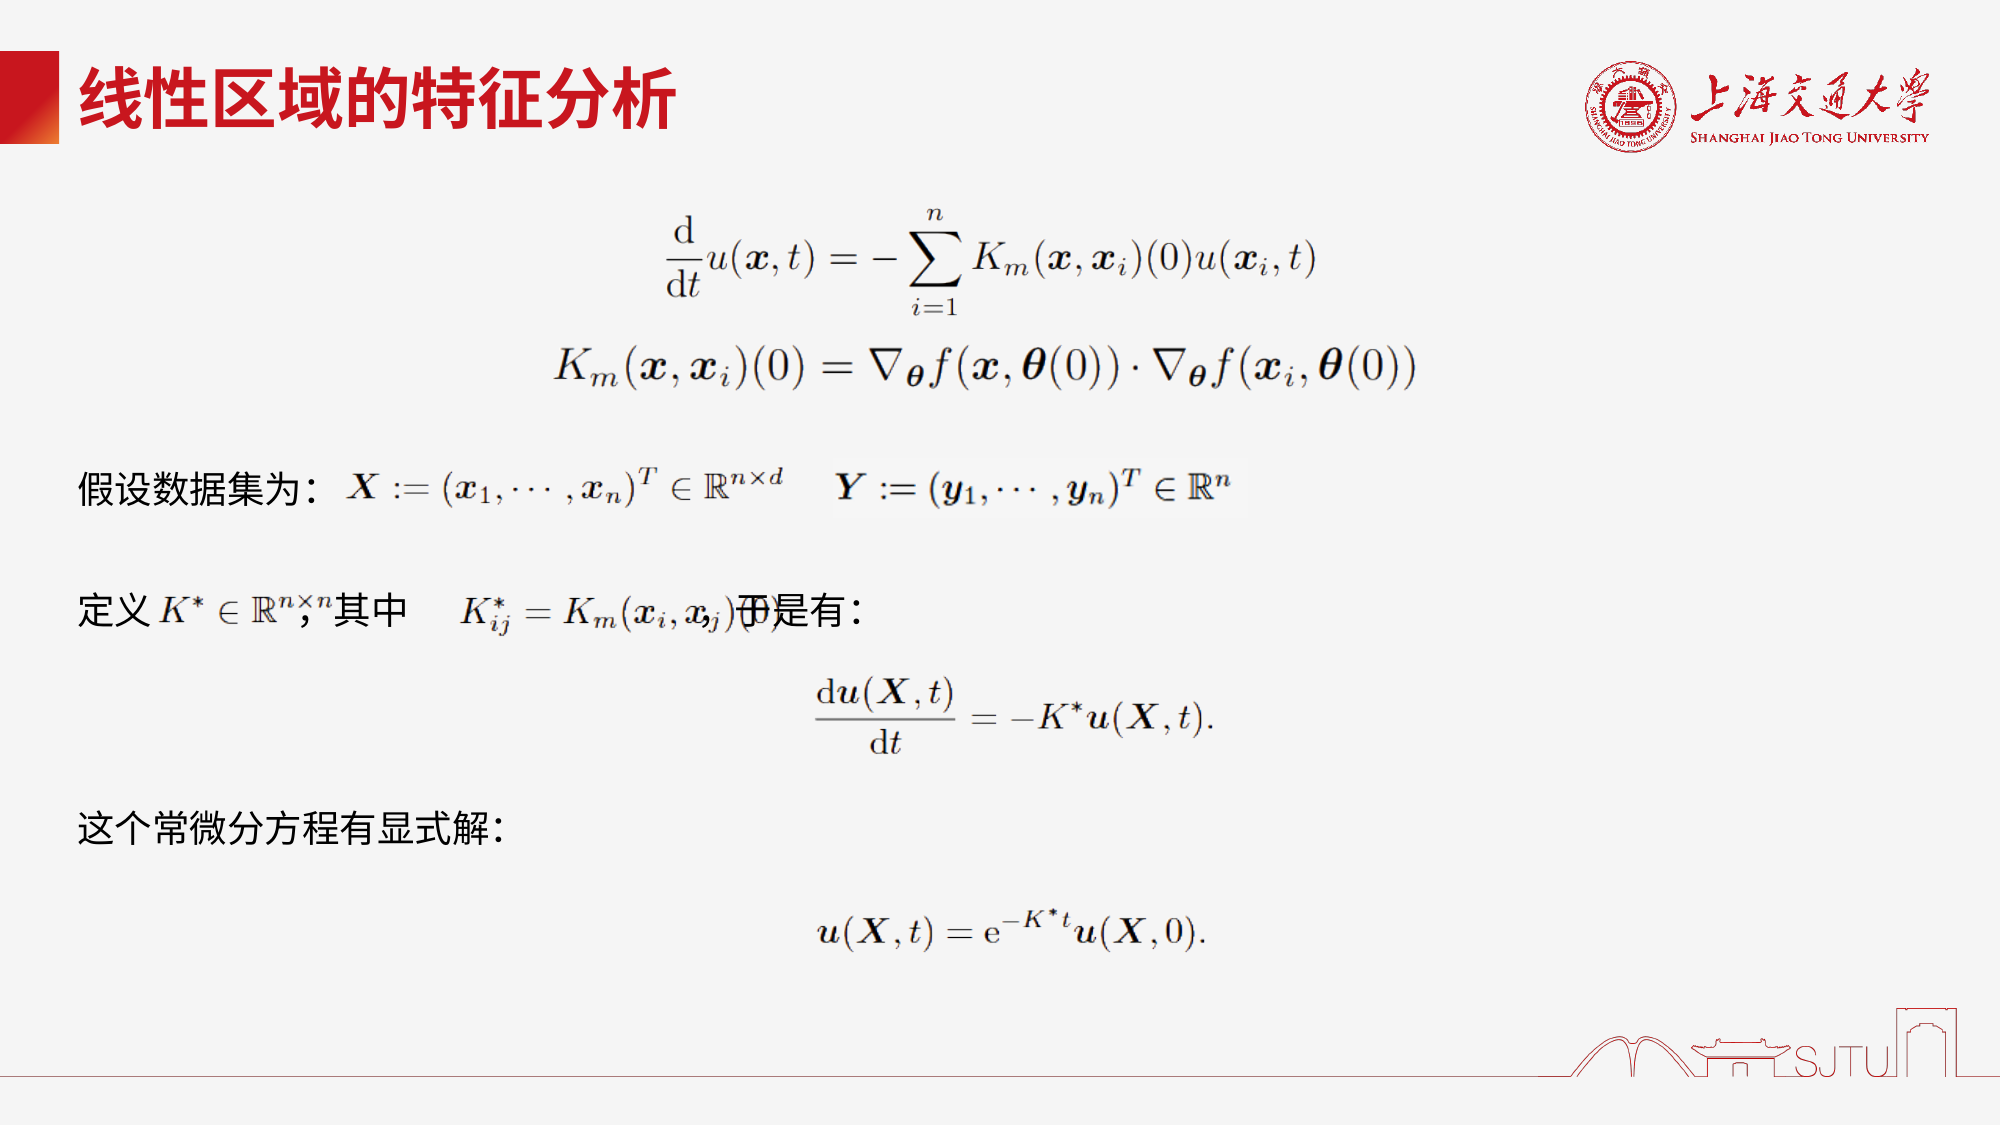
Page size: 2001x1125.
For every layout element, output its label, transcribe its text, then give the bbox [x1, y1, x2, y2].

text_box 定义 ，其中 ，于是有： [62, 579, 1228, 640]
picture [833, 458, 1248, 518]
picture [158, 584, 337, 634]
picture [1567, 43, 1946, 168]
picture [0, 1008, 2000, 1077]
text_box 这个常微分方程有显式解： [62, 797, 730, 857]
picture [804, 658, 1233, 759]
picture [656, 199, 1317, 318]
title 线性区域的特征分析 [62, 43, 1530, 152]
picture [804, 886, 1214, 962]
picture [453, 582, 786, 638]
picture [548, 329, 1426, 398]
picture [343, 458, 794, 519]
text_box 假设数据集为： [62, 458, 343, 519]
